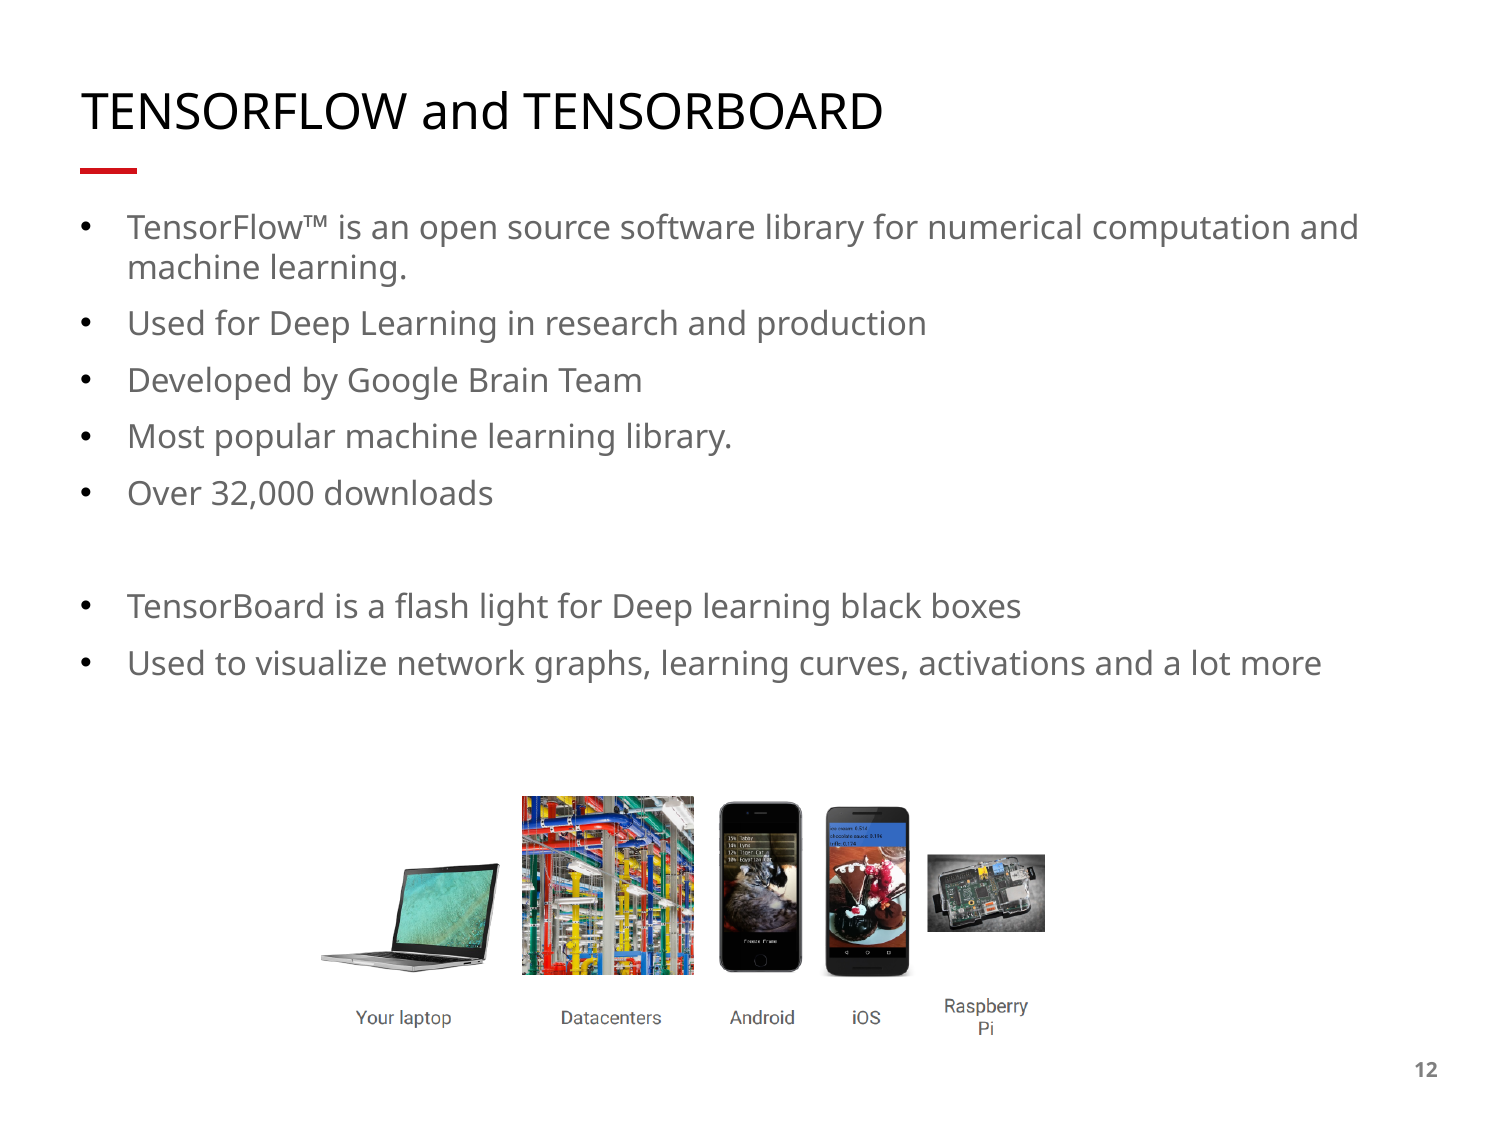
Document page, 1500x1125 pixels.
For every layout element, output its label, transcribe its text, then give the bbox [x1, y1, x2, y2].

picture [321, 729, 1051, 1056]
title TENSORFLOW and TENSORBOARD [81, 71, 1421, 141]
list TensorFlow™ is an open source software library for numerical computation and machine learning. Used for Deep Learning in research and production Developed by Google Brain Team Most popular machine learning library. Over 32,000 downloads TensorBoard is a flash light for Deep learning black boxes Used to visualize network graphs, learning curves, activations and a lot more [79, 205, 1420, 1100]
